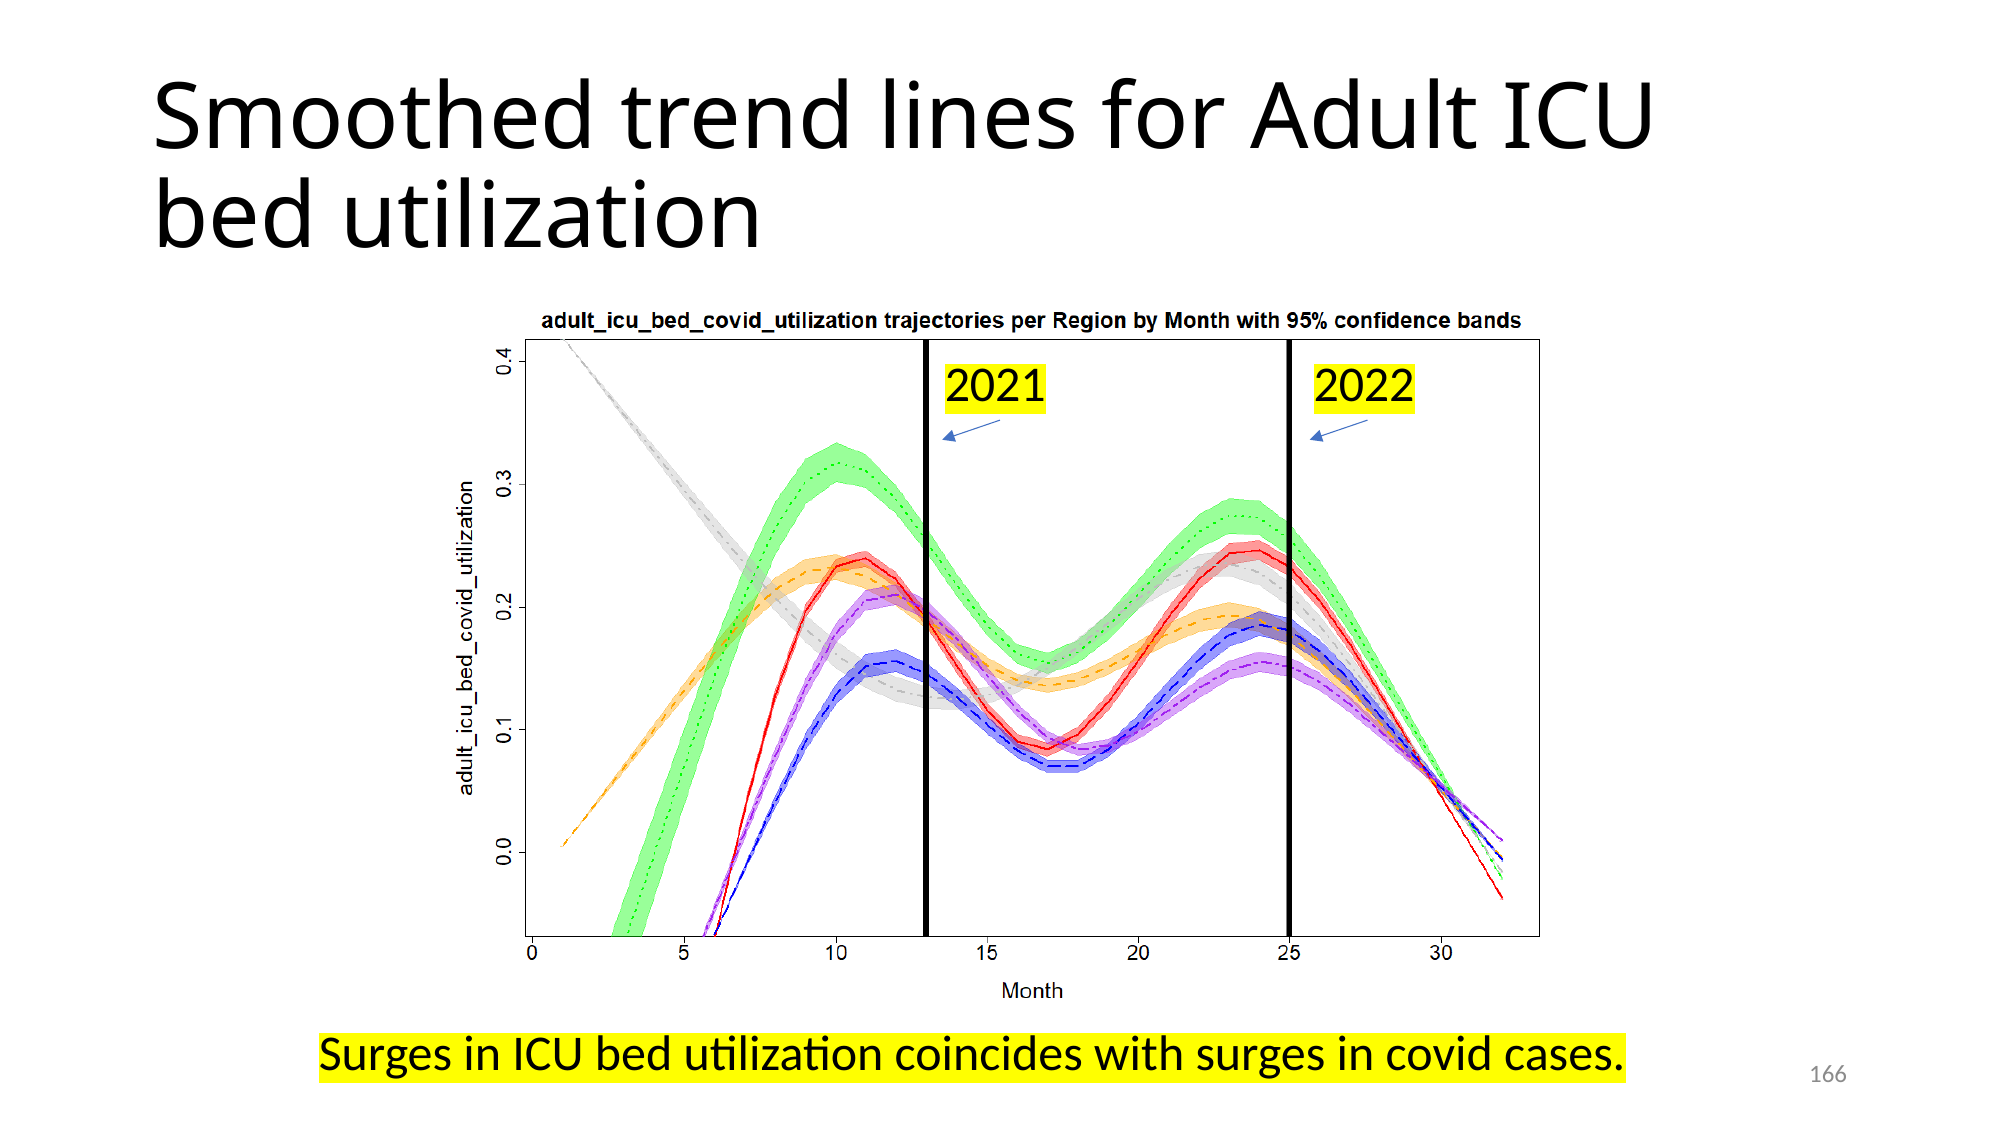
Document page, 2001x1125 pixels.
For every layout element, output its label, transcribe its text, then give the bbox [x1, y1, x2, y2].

text_box Surges in ICU bed utilization coincides with surges in covid cases. [303, 1013, 1697, 1088]
title Smoothed trend lines for Adult ICU bed utilization [137, 59, 1863, 278]
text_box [1309, 420, 1368, 440]
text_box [942, 420, 1000, 440]
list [447, 299, 1553, 1014]
slide_number 166 [1412, 1042, 1863, 1103]
